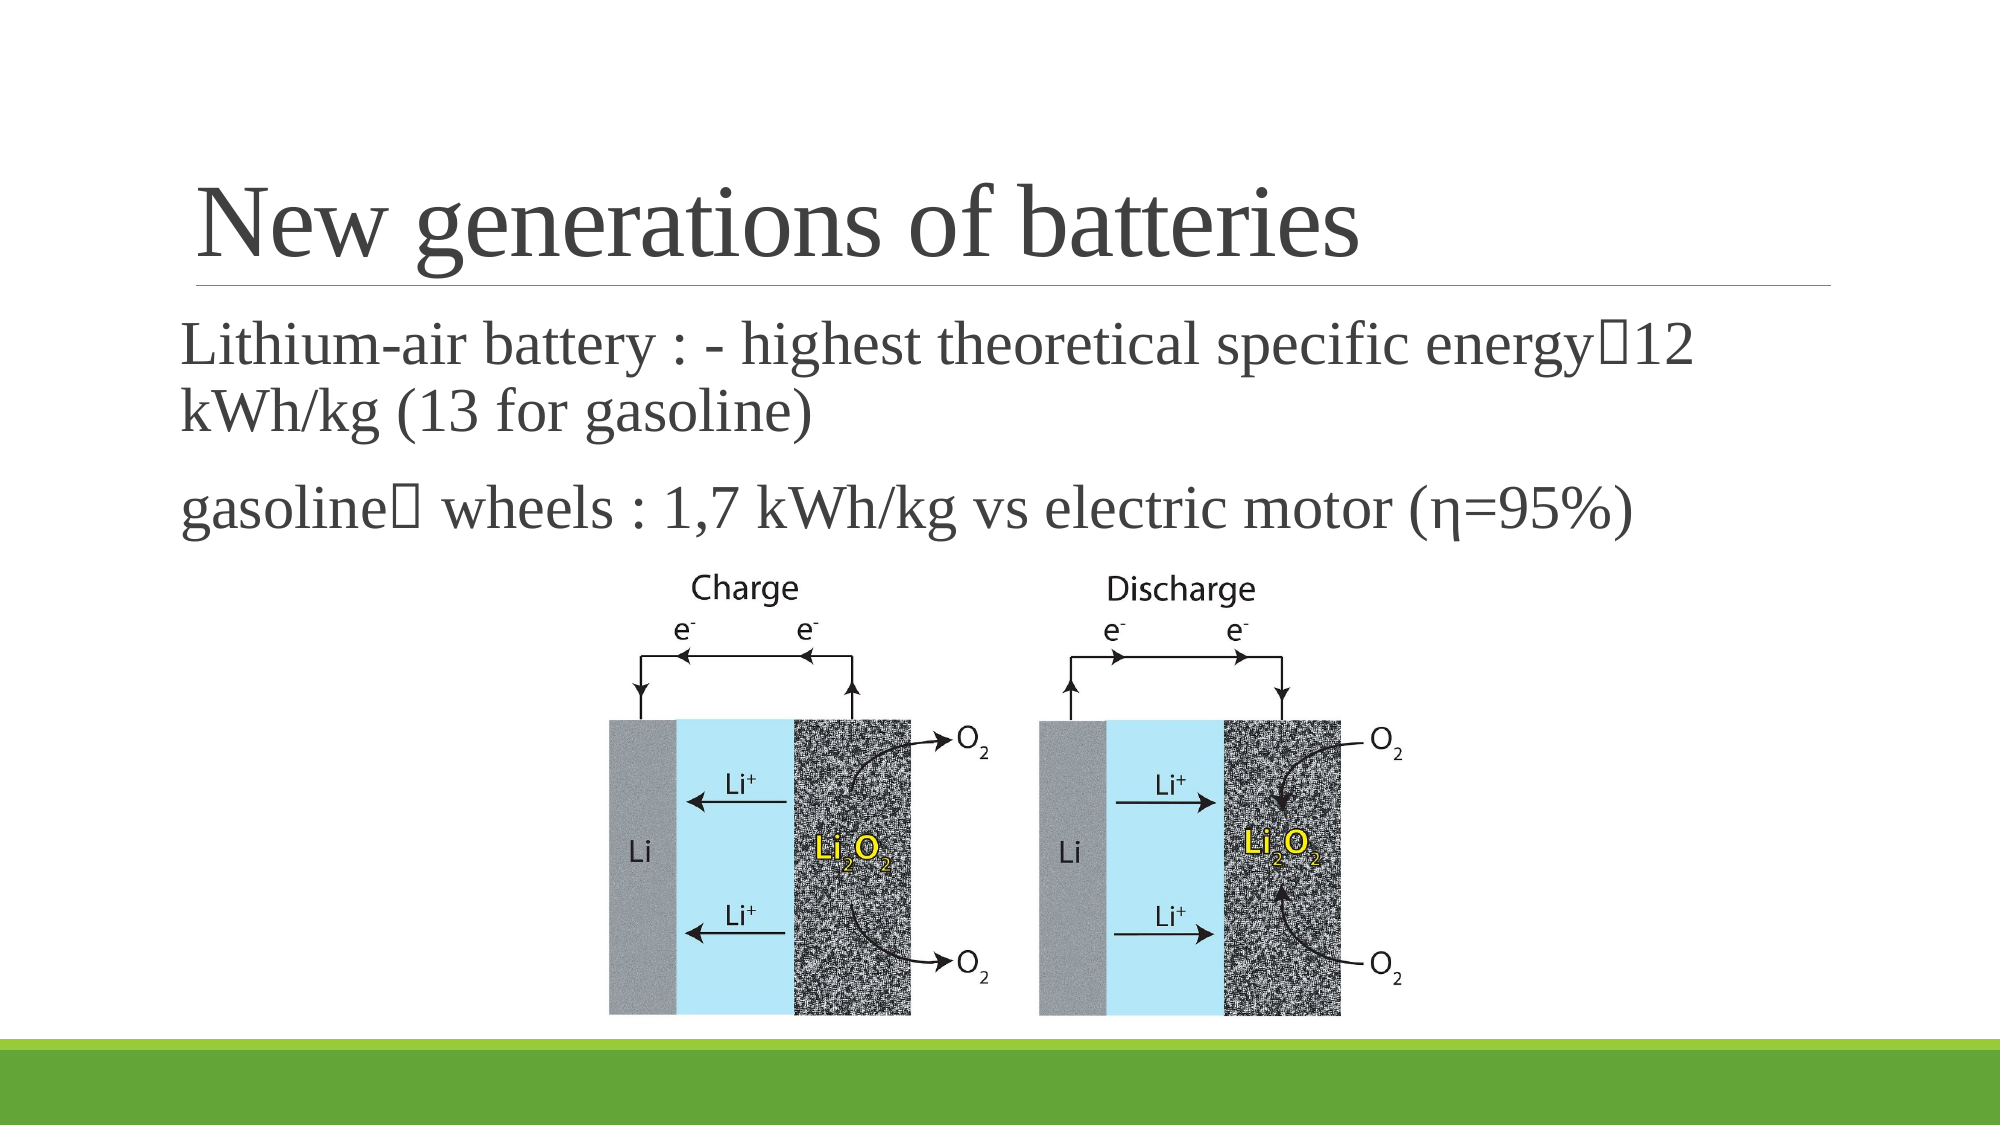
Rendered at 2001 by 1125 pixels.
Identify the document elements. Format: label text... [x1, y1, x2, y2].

title New generations of batteries [180, 47, 1830, 285]
picture [593, 559, 1416, 1034]
list Lithium-air battery : - highest theoretical specific energy12 kWh/kg (13 for gasoline) gasoline wheels : 1,7 kWh/kg vs electric motor (η=95%) [180, 302, 1830, 1016]
